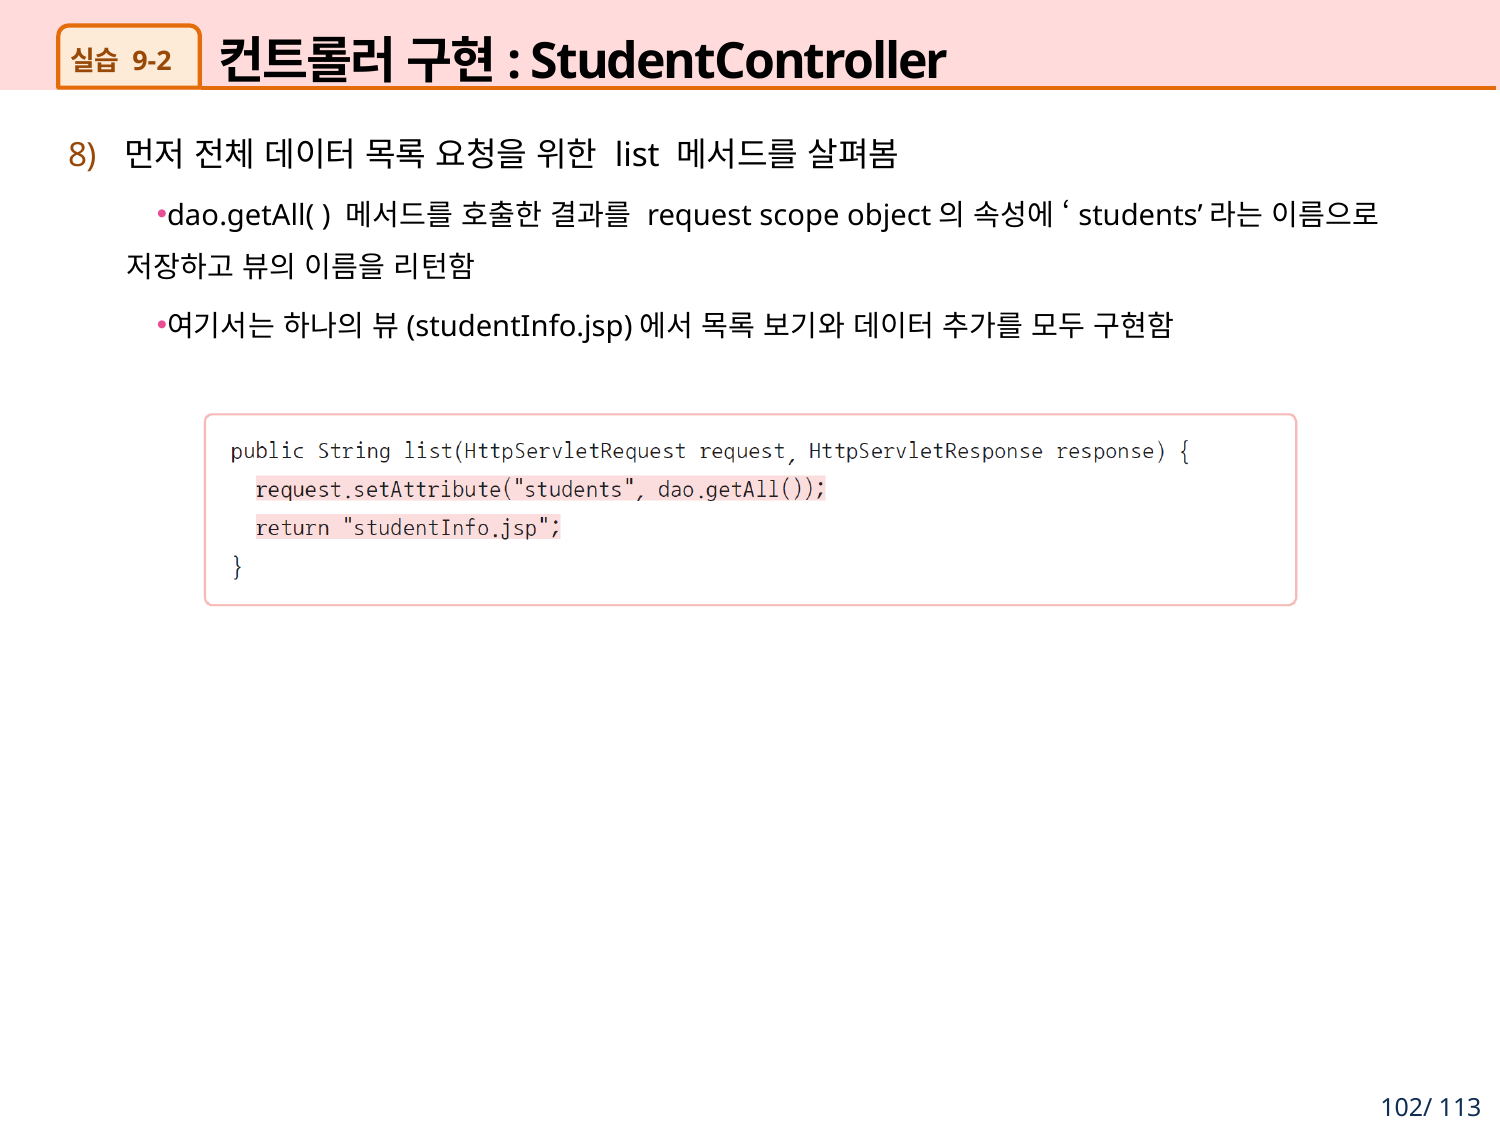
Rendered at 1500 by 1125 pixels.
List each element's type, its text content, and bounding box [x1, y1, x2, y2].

title 컨트롤러 구현: StudentController [203, 19, 1365, 97]
text_box 실습 9-2 [55, 35, 206, 83]
picture [197, 405, 1303, 610]
list 먼저 전체 데이터 목록 요청을 위한 list 메서드를 살펴봄 dao.getAll( ) 메서드를 호출한 결과를 request scope object의 속성에 ‘students’라는 이름으로 저장하고 뷰의 이름을 리턴함 여기서는 하나의 뷰(studentInfo.jsp)에서 목록 보기와 데이터 추가를 모두 구현함 [53, 125, 1425, 1005]
